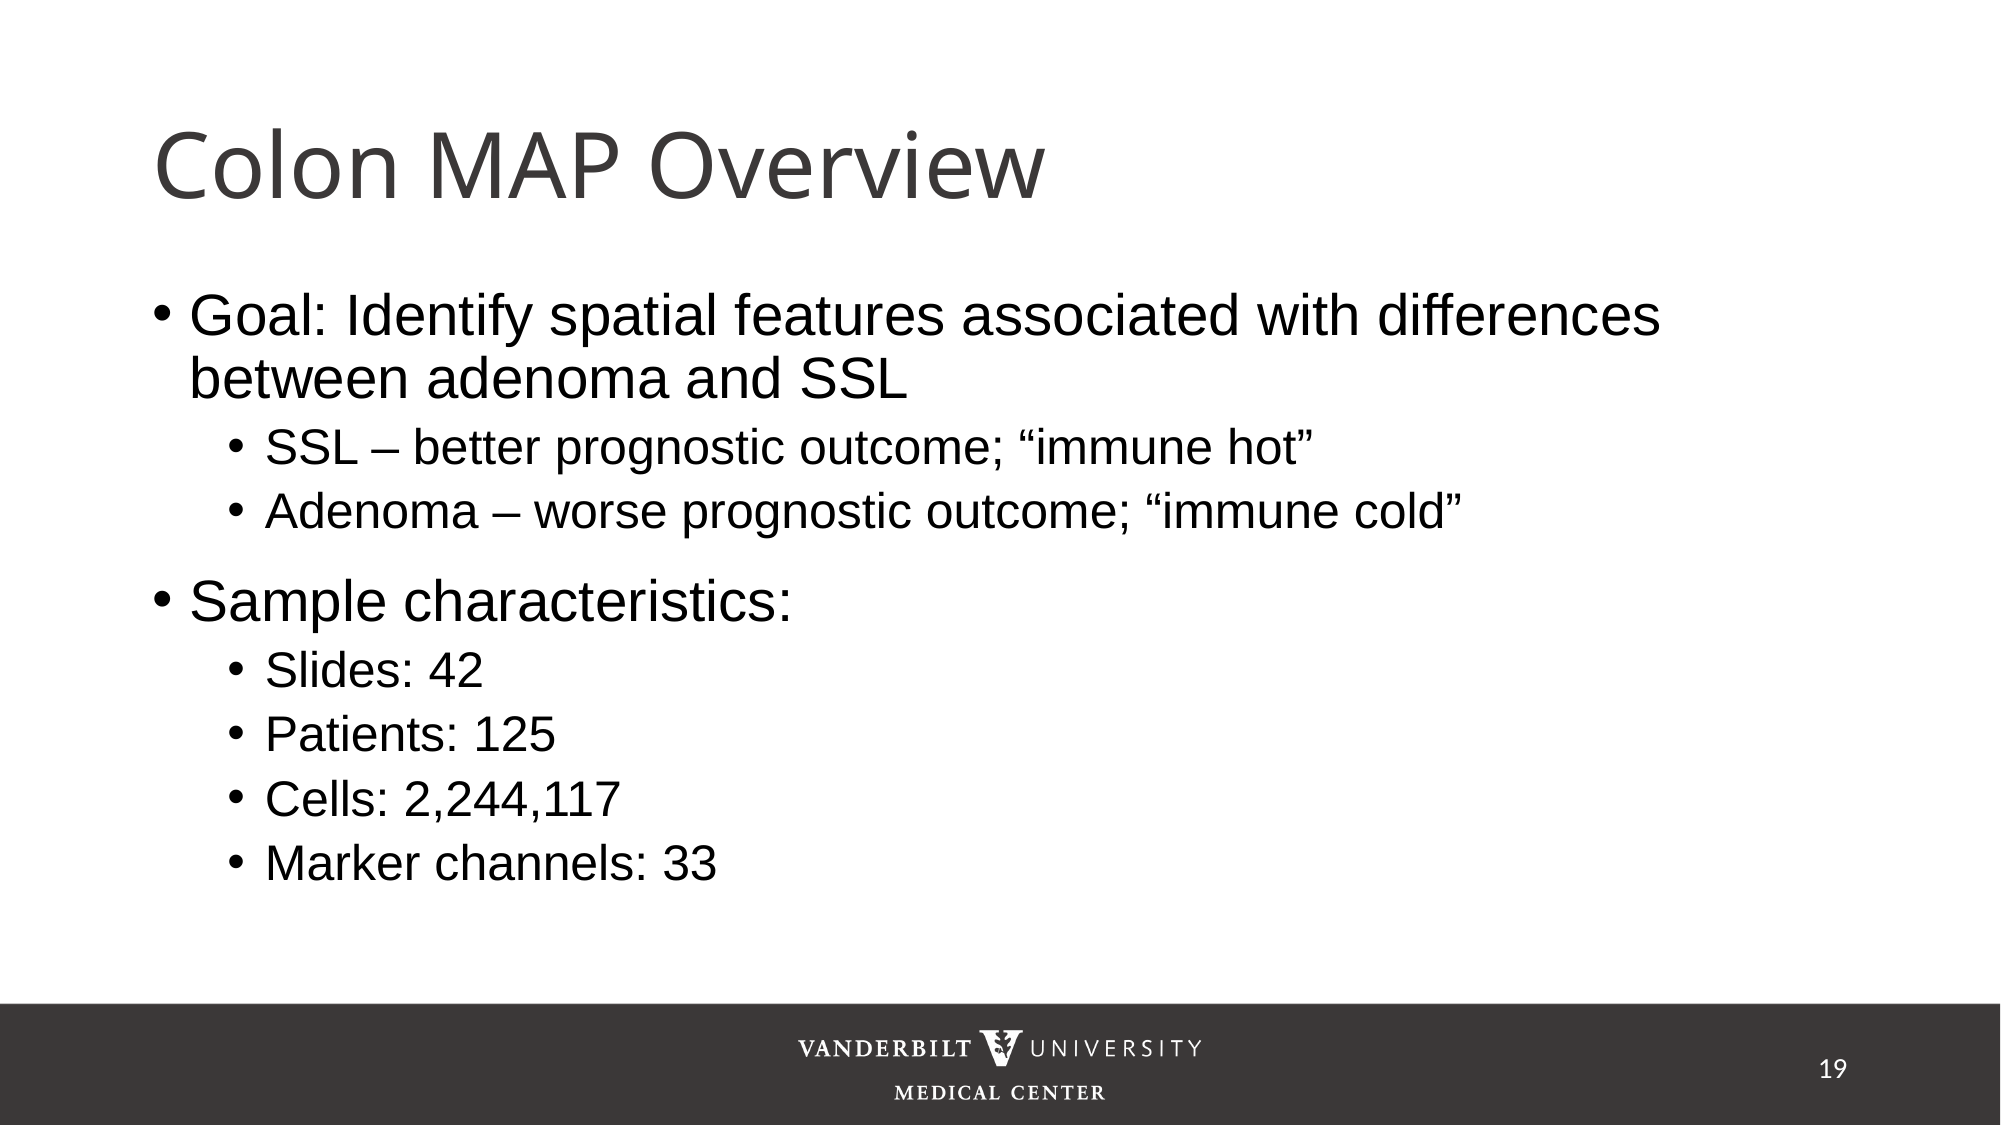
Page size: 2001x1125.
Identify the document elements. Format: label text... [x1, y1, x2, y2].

title Colon MAP Overview [137, 59, 1863, 277]
picture [762, 994, 1237, 1125]
slide_number 19 [1412, 1037, 1863, 1097]
list Goal: Identify spatial features associated with differences between adenoma and SSL SSL – better prognostic outcome; “immune hot” Adenoma – worse prognostic outcome; “immune cold” Sample characteristics: Slides: 42 Patients: 125 Cells: 2,244,117 Marker channels: 33 [137, 277, 1863, 992]
